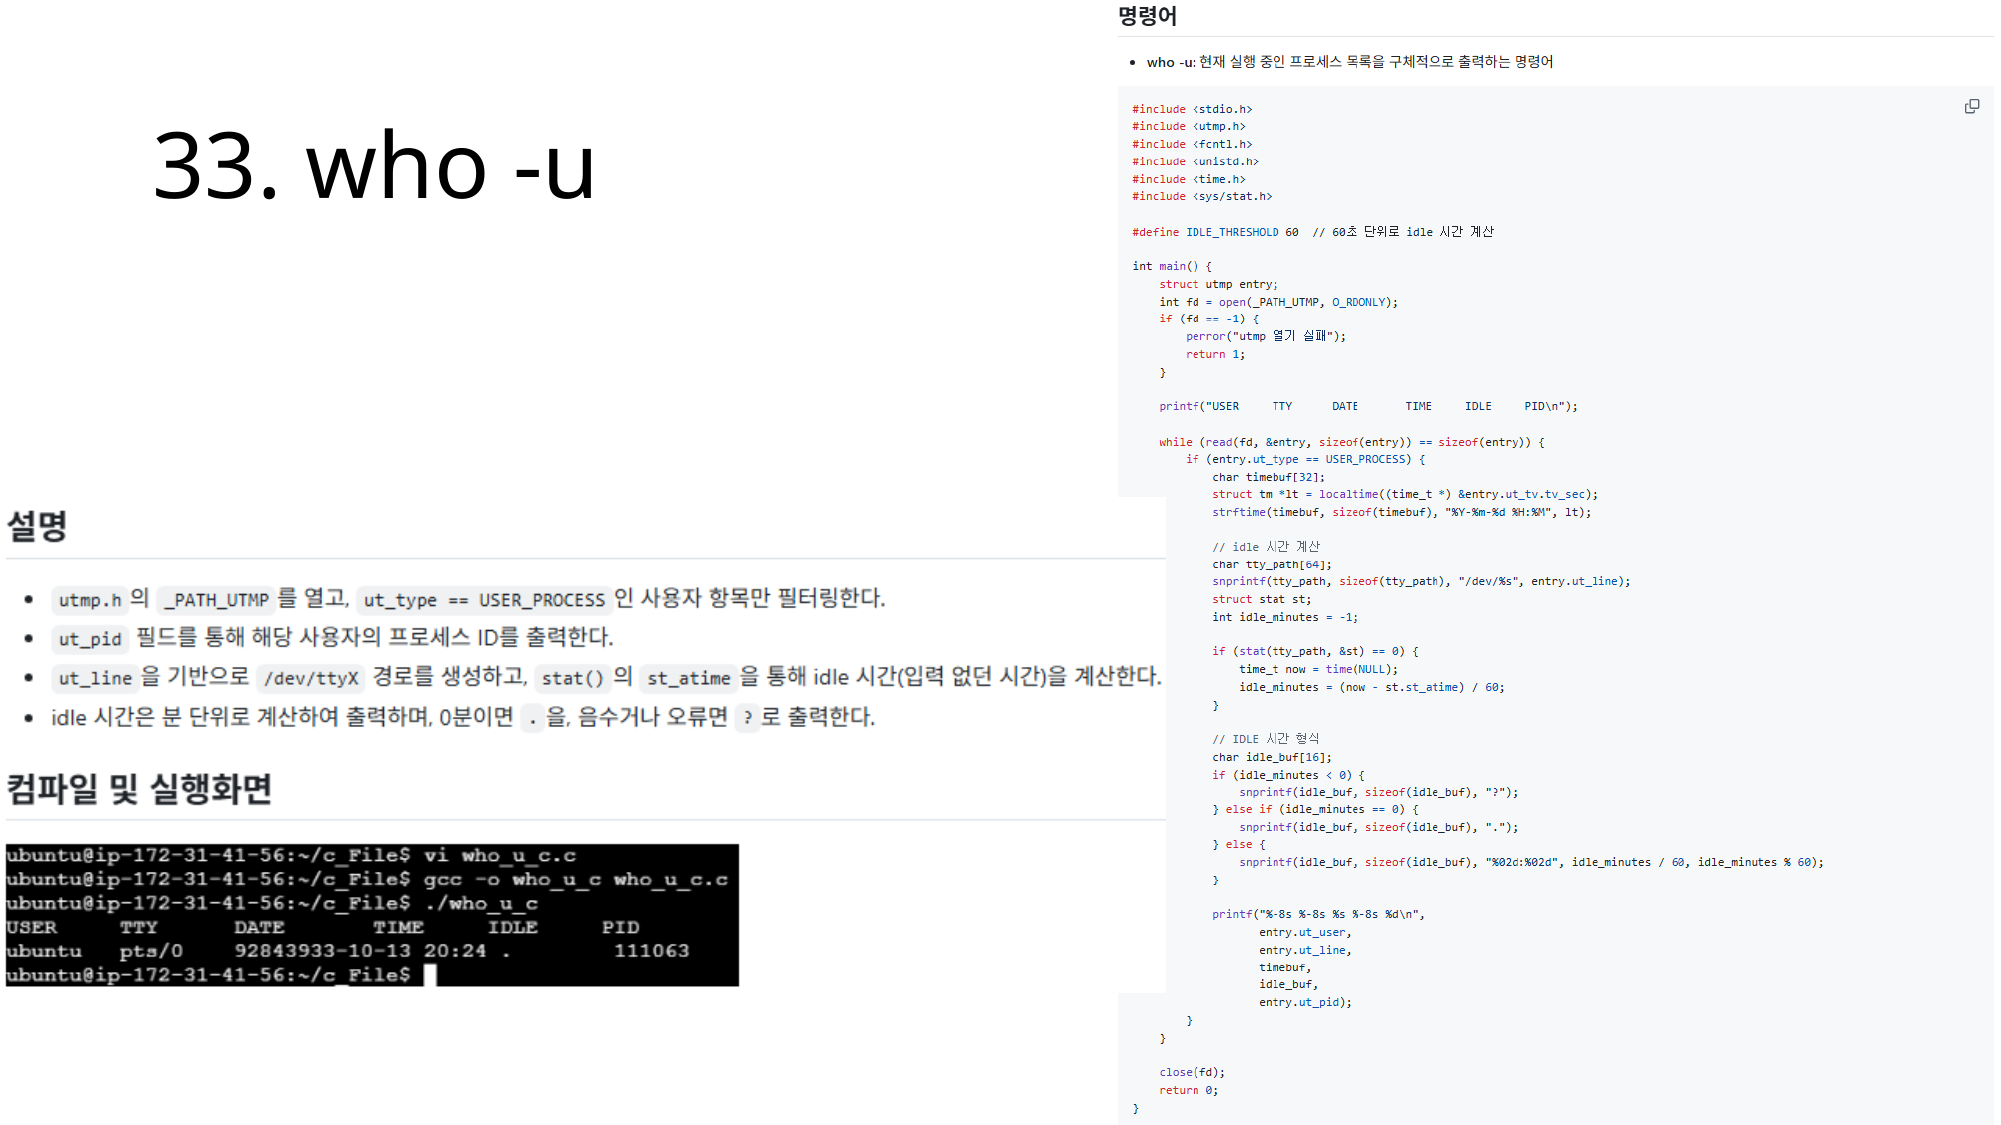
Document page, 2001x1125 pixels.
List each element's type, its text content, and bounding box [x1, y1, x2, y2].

picture [0, 0, 2000, 1125]
title 33. who -u [137, 59, 1115, 278]
